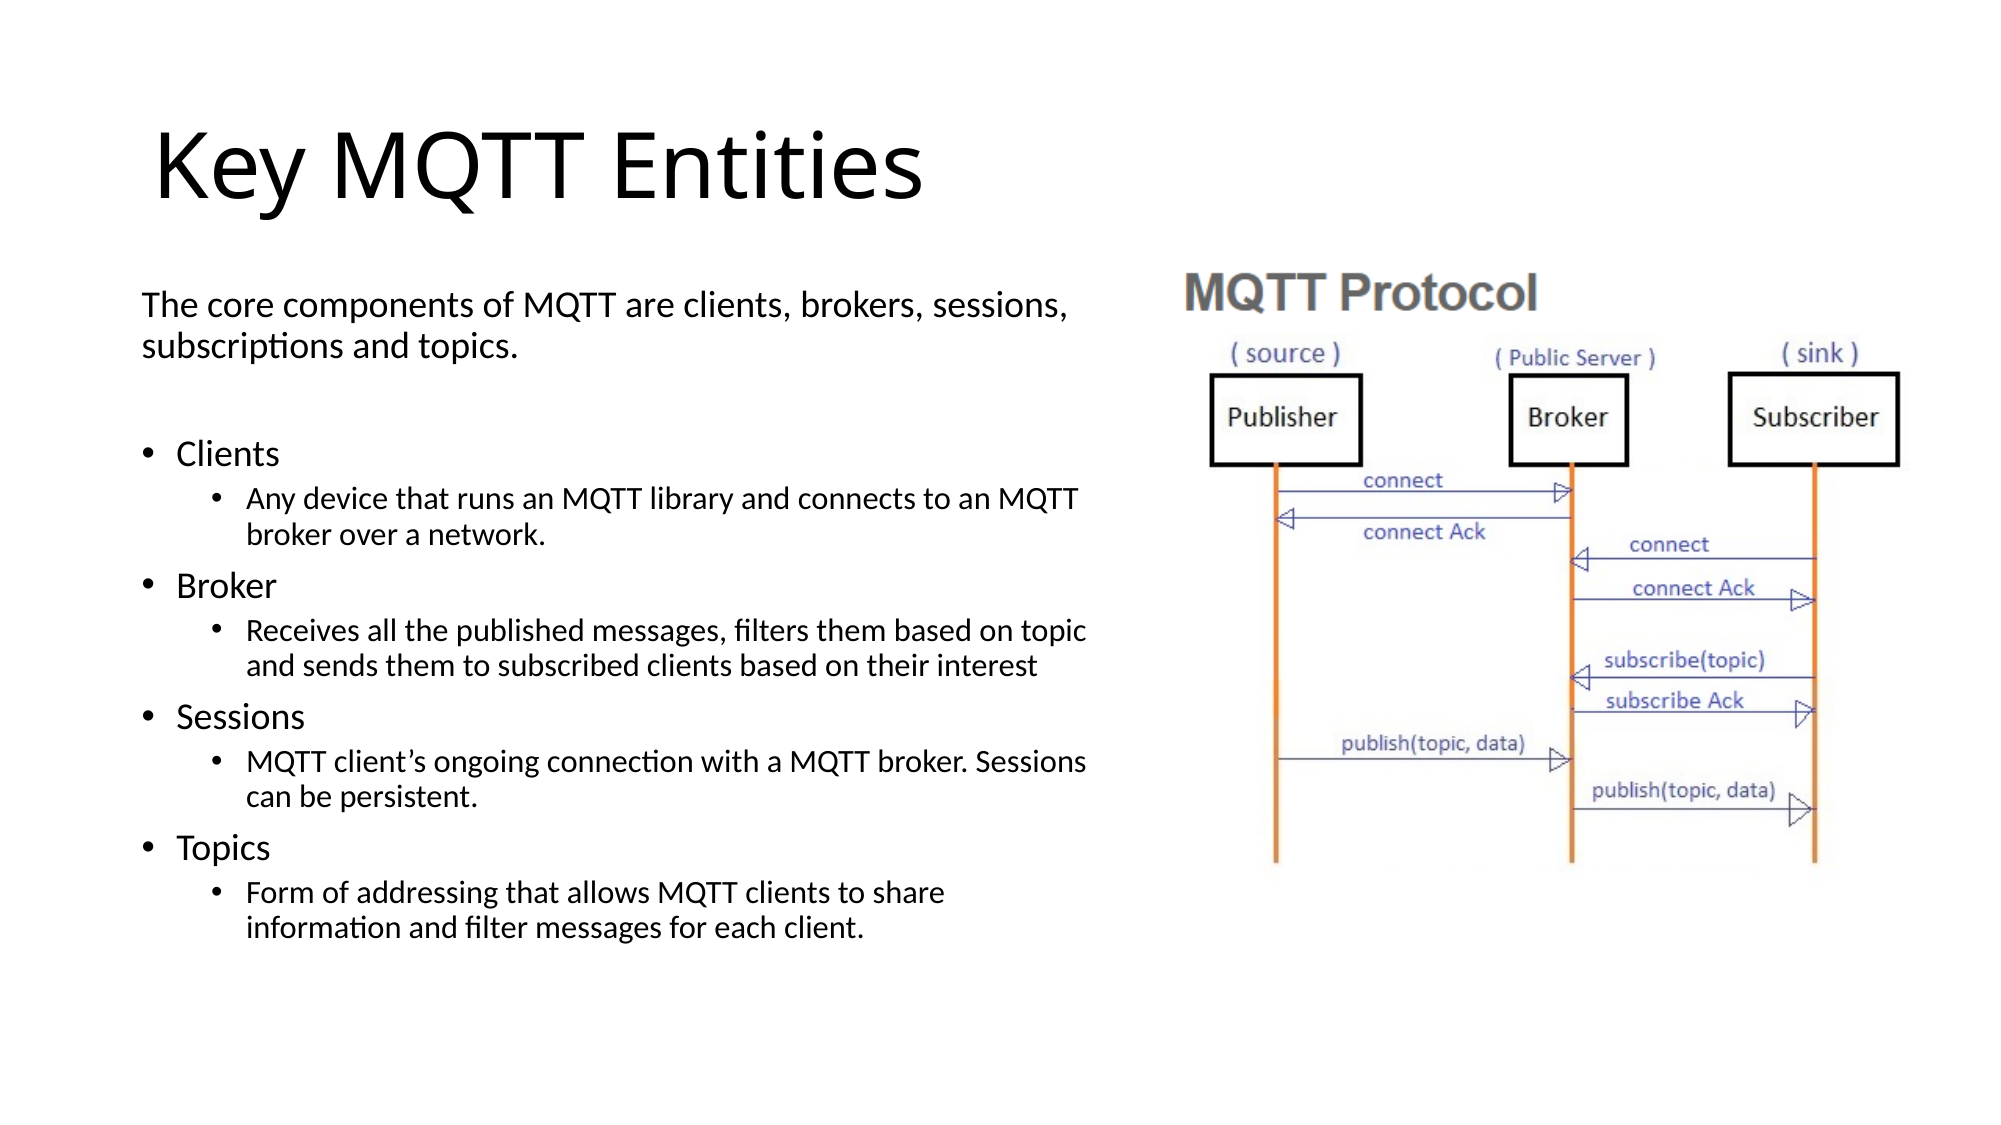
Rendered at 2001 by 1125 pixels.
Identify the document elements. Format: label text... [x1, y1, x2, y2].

picture [1177, 253, 1916, 882]
title Key MQTT Entities [137, 59, 1863, 278]
list The core components of MQTT are clients, brokers, sessions, subscriptions and topics. Clients Any device that runs an MQTT library and connects to an MQTT broker over a network. Broker Receives all the published messages, filters them based on topic and sends them to subscribed clients based on their interest Sessions MQTT client’s ongoing connection with a MQTT broker. Sessions can be persistent. Topics Form of addressing that allows MQTT clients to share information and filter messages for each client. [126, 277, 1109, 982]
